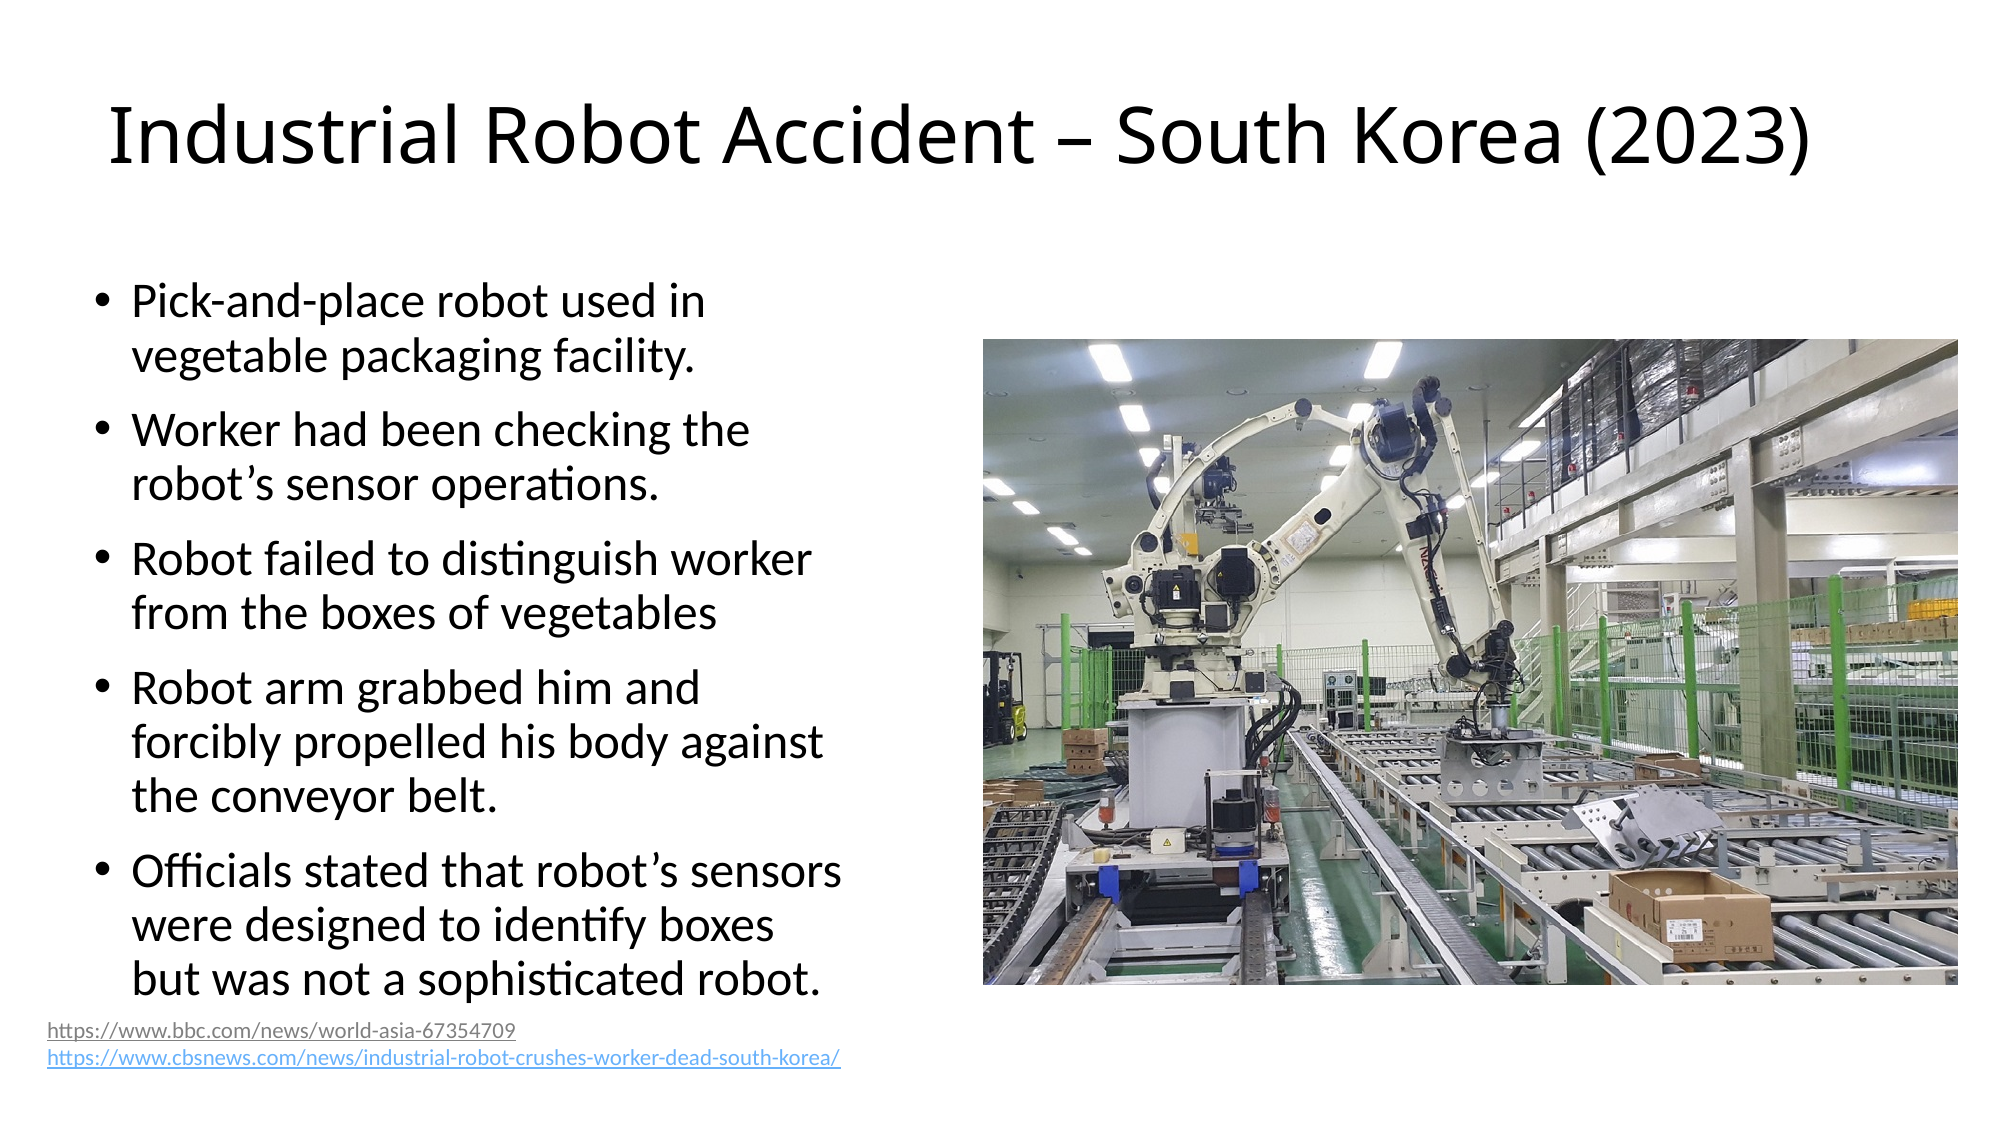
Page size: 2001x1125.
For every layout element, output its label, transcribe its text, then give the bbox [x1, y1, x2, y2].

text_box https://www.bbc.com/news/world-asia-67354709 https://www.cbsnews.com/news/industrial-robot-crushes-worker-dead-south-korea/ [32, 1007, 1033, 1105]
picture [983, 339, 1958, 986]
title Industrial Robot Accident – South Korea (2023) [93, 88, 1853, 272]
list Pick-and-place robot used in vegetable packaging facility. Worker had been checking the robot’s sensor operations. Robot failed to distinguish worker from the boxes of vegetables Robot arm grabbed him and forcibly propelled his body against the conveyor belt. Officials stated that robot’s sensors were designed to identify boxes but was not a sophisticated robot. [78, 267, 860, 1007]
